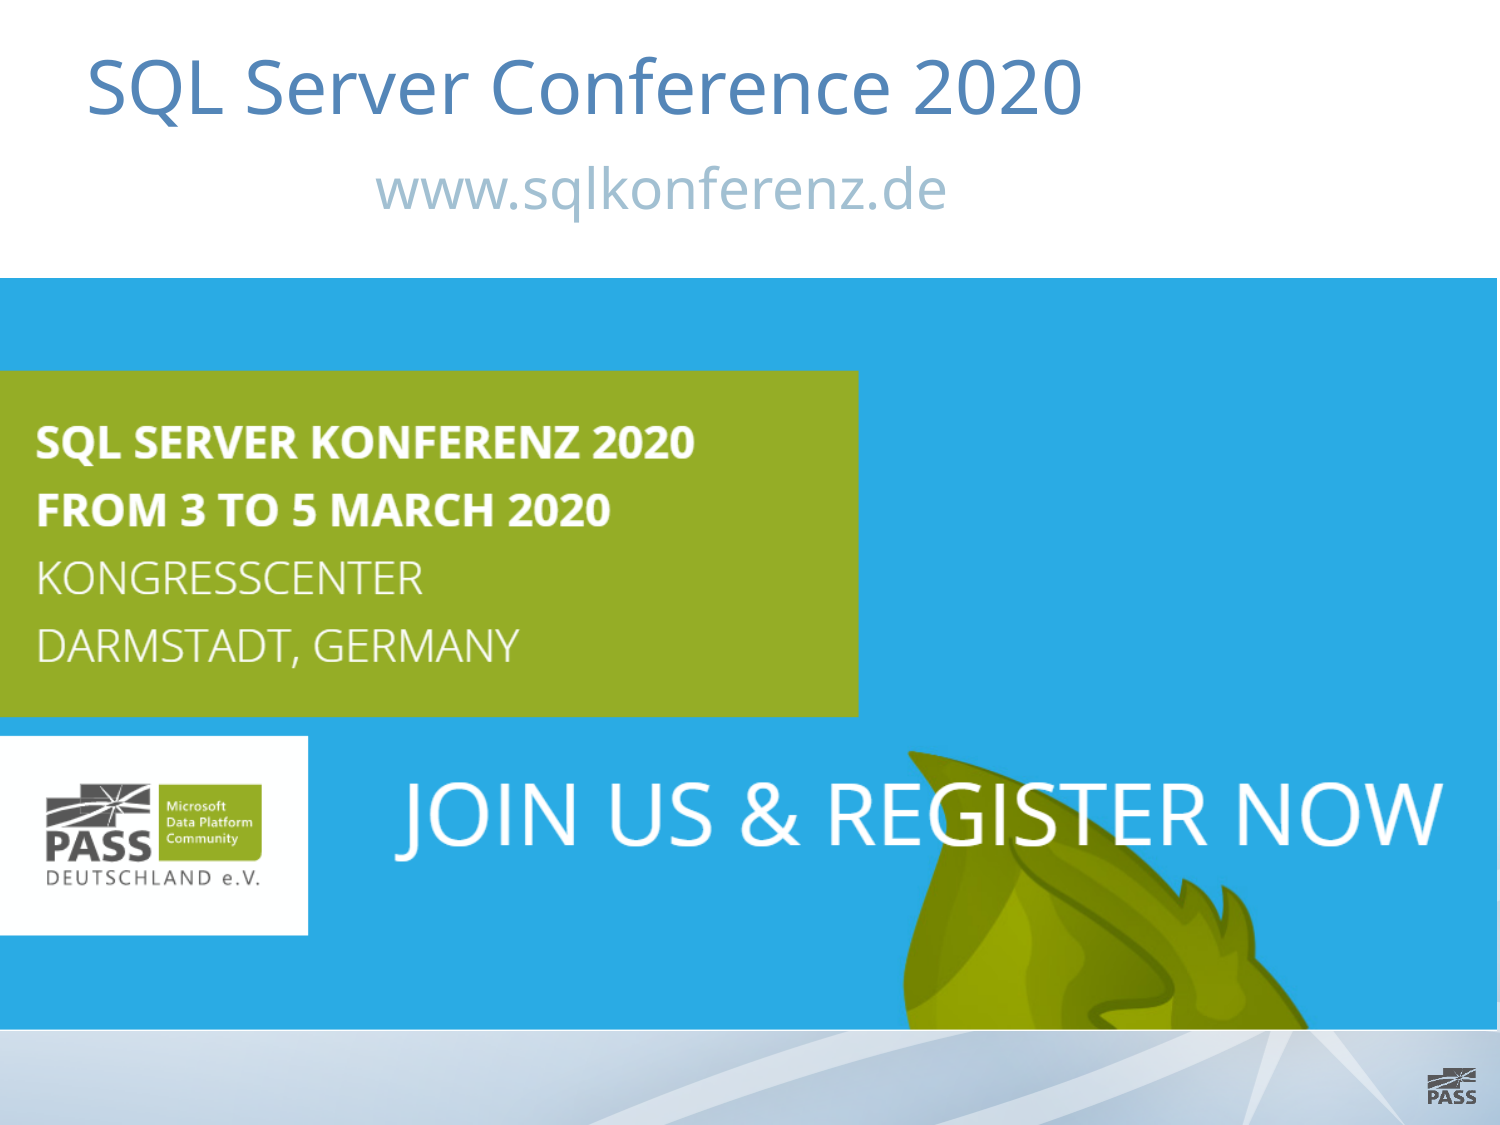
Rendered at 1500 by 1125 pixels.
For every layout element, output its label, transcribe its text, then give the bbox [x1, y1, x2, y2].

list www.sqlkonferenz.de [360, 145, 1073, 268]
title SQL Server Conference 2020 [71, 48, 1422, 162]
picture [0, 0, 1500, 1125]
